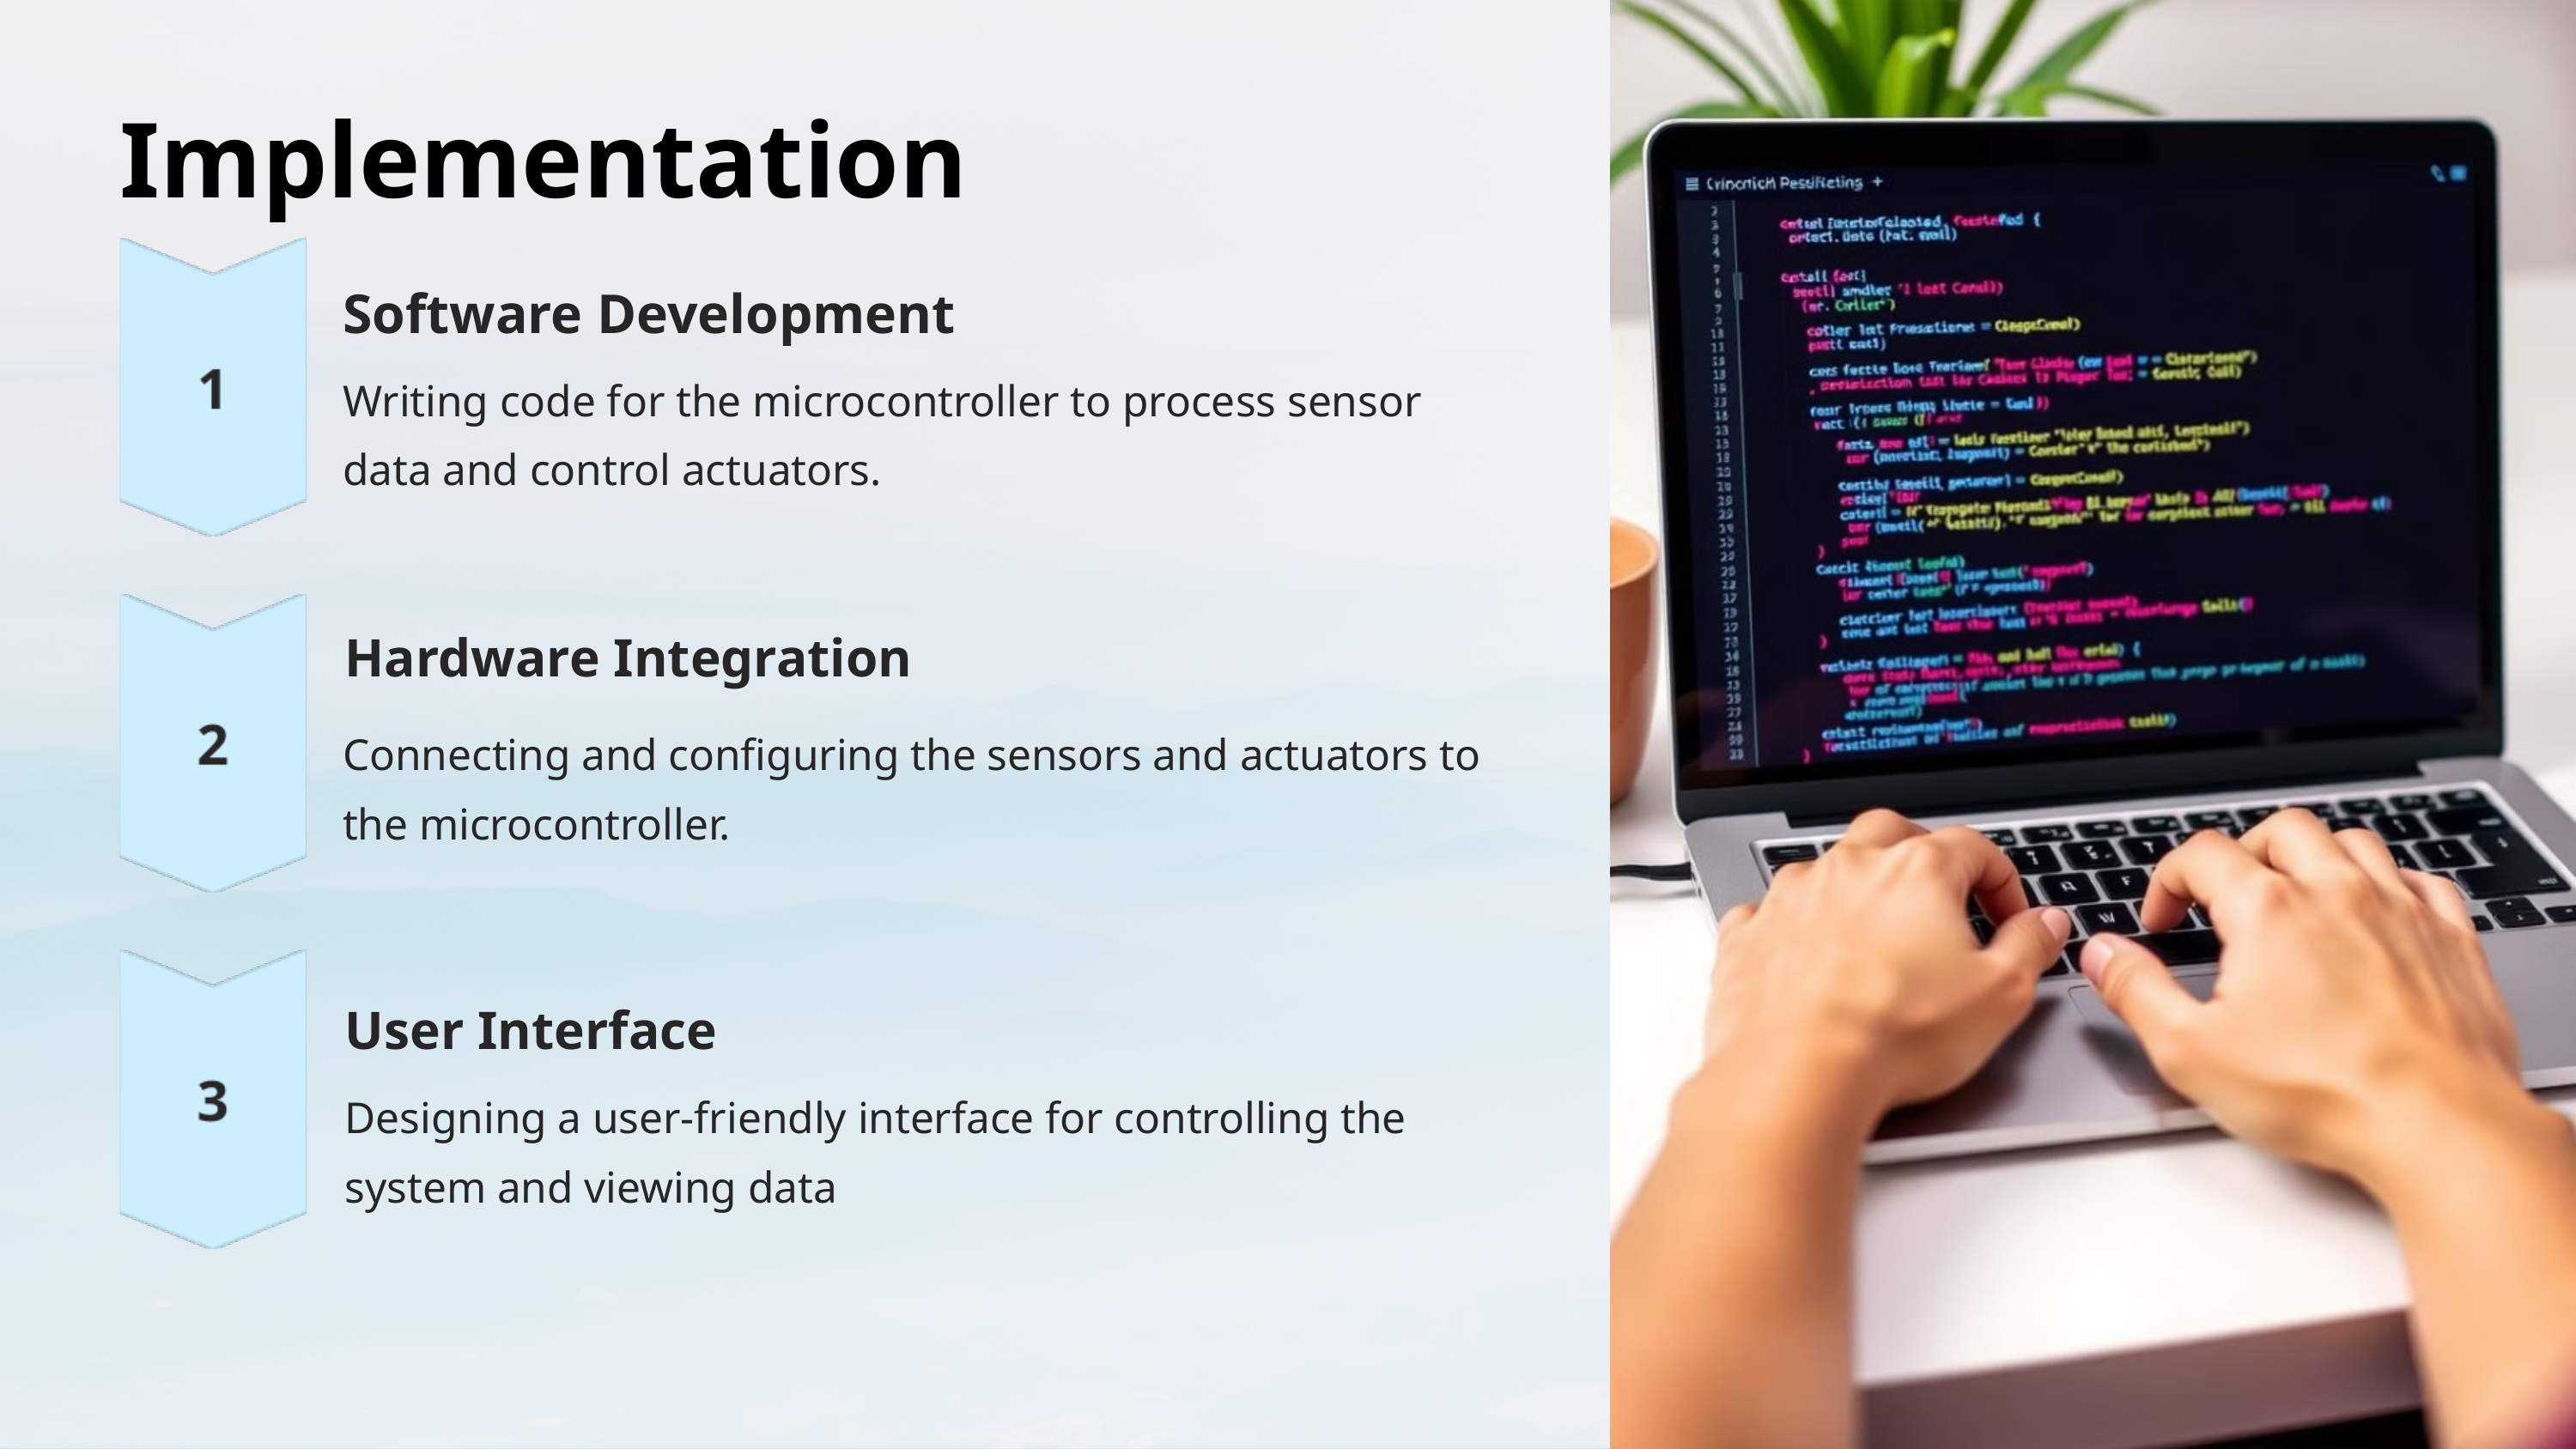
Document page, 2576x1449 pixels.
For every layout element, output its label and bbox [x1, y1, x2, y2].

text_box [0, 0, 2576, 1449]
